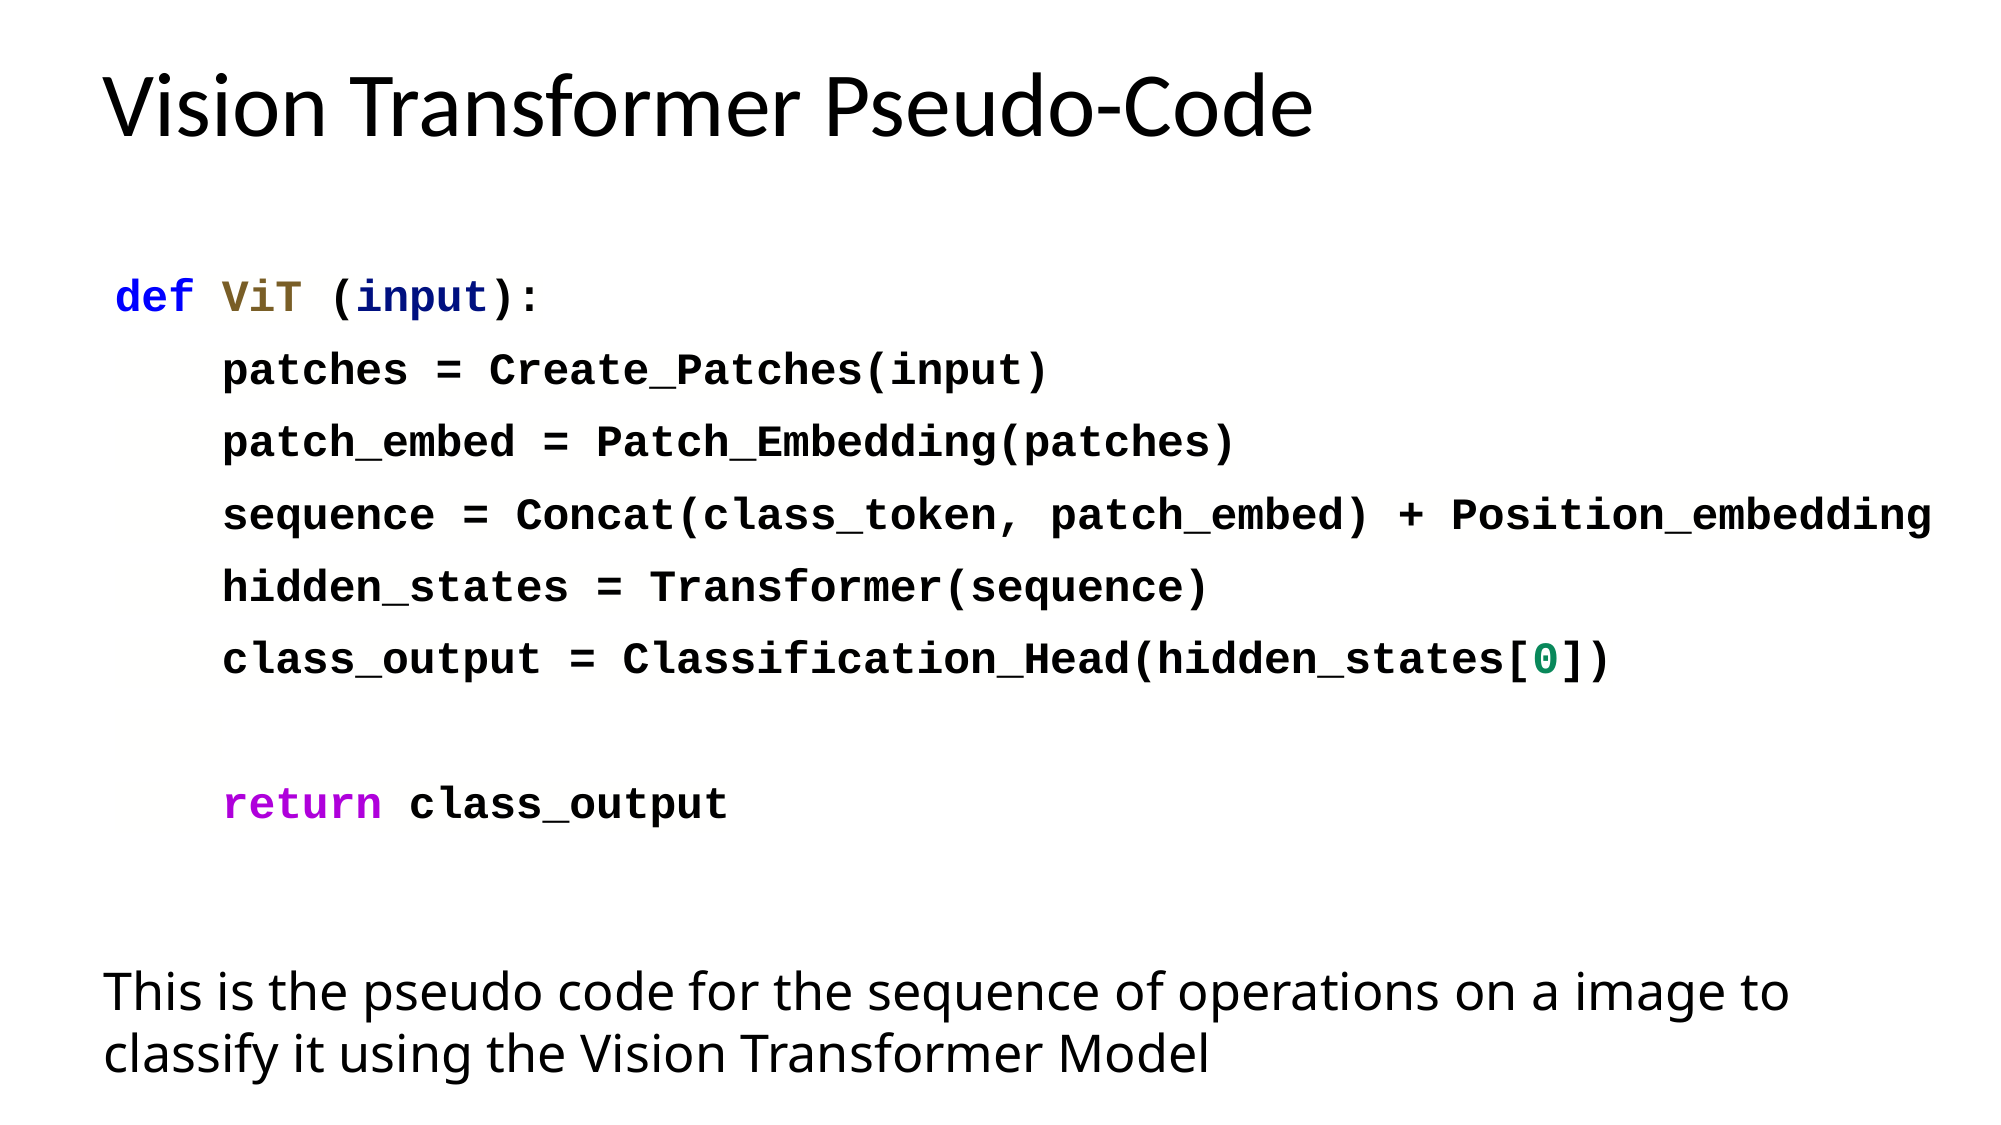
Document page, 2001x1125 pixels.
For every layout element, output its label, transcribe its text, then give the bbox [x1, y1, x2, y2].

list def ViT (input): patches = Create_Patches(input) patch_embed = Patch_Embedding(patches) sequence = Concat(class_token, patch_embed) + Position_embedding hidden_states = Transformer(sequence) class_output = Classification_Head(hidden_states[0]) return class_output [99, 240, 2000, 872]
text_box This is the pseudo code for the sequence of operations on a image to classify it using the Vision Transformer Model [88, 943, 1938, 1087]
title Vision Transformer Pseudo-Code [87, 12, 1813, 202]
